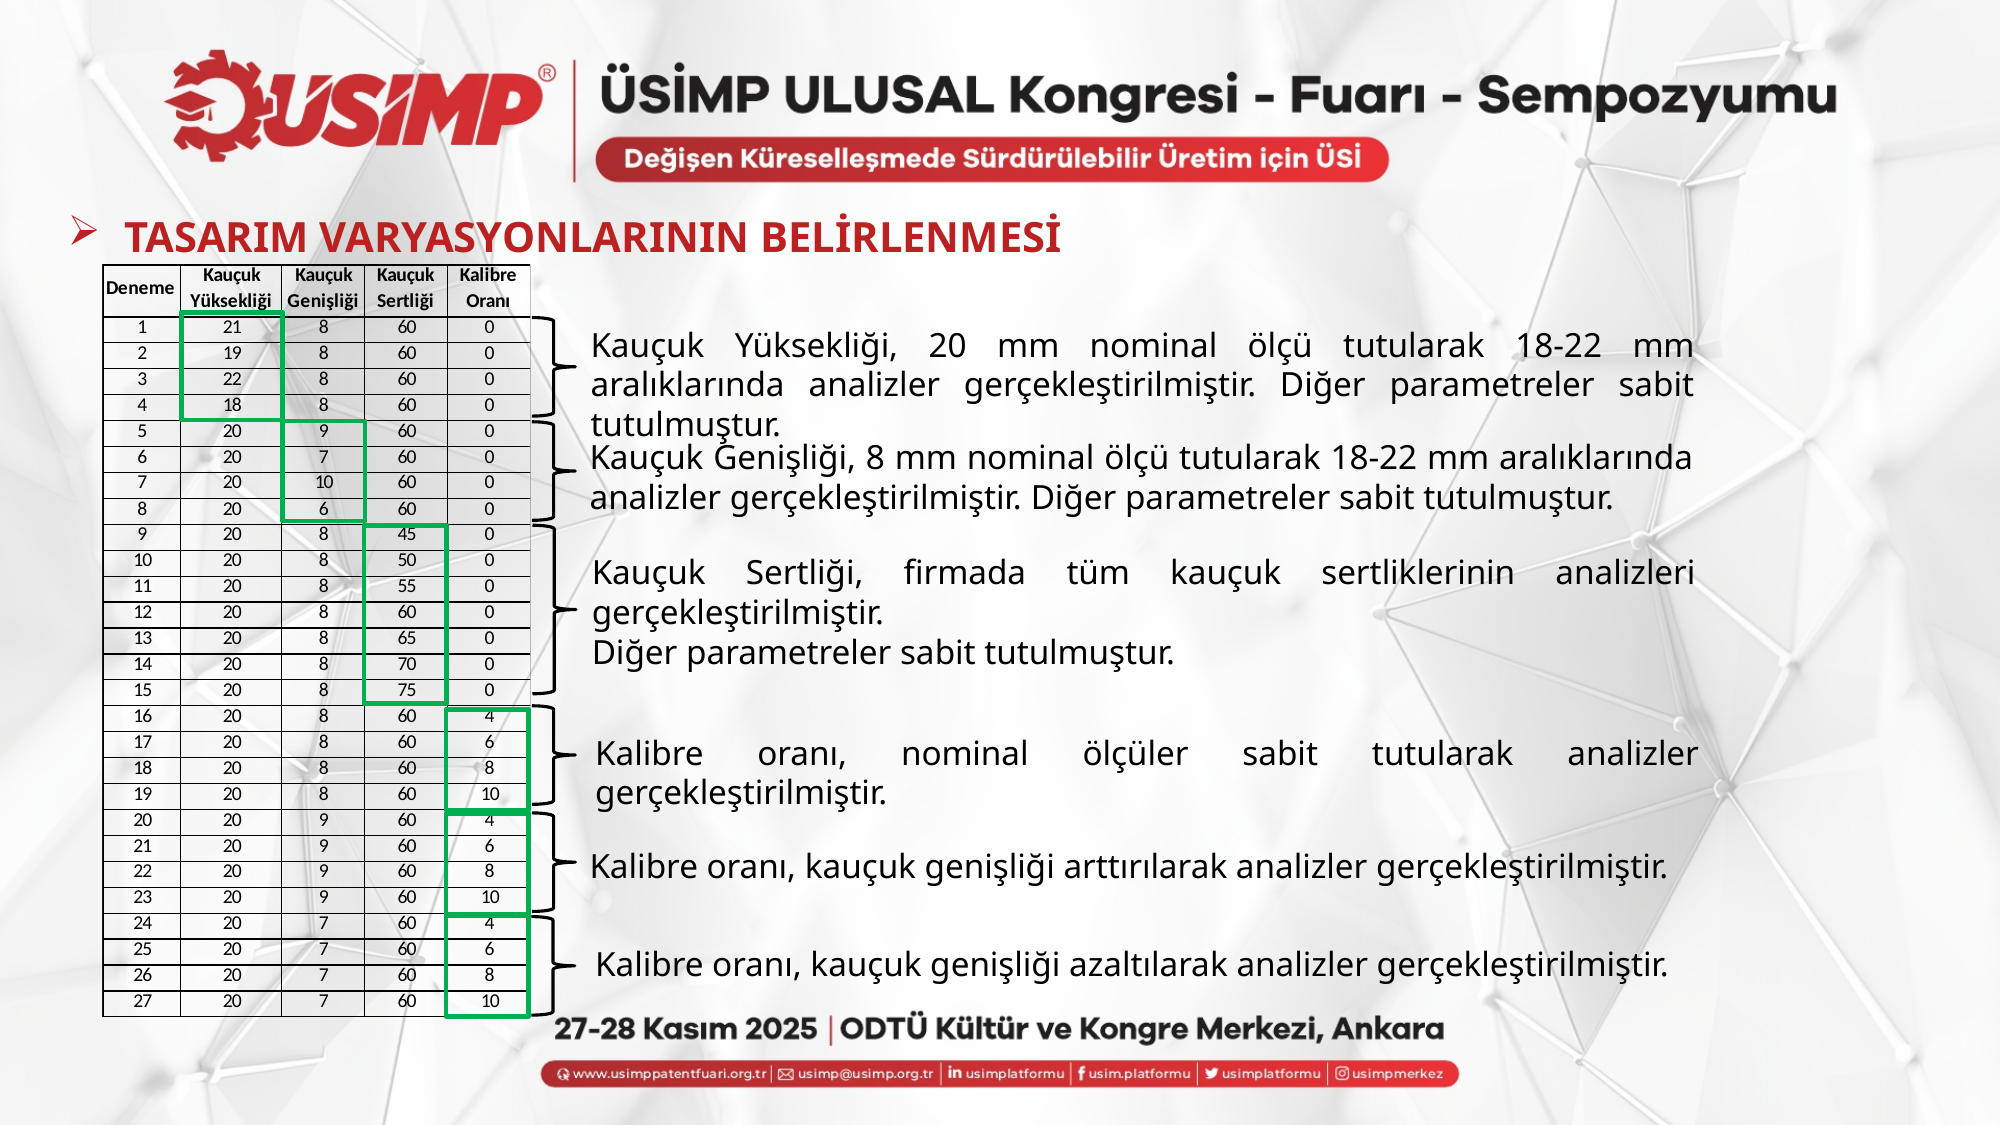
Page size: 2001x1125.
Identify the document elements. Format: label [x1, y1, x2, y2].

text_box [101, 263, 532, 1019]
picture [0, 0, 2000, 1125]
